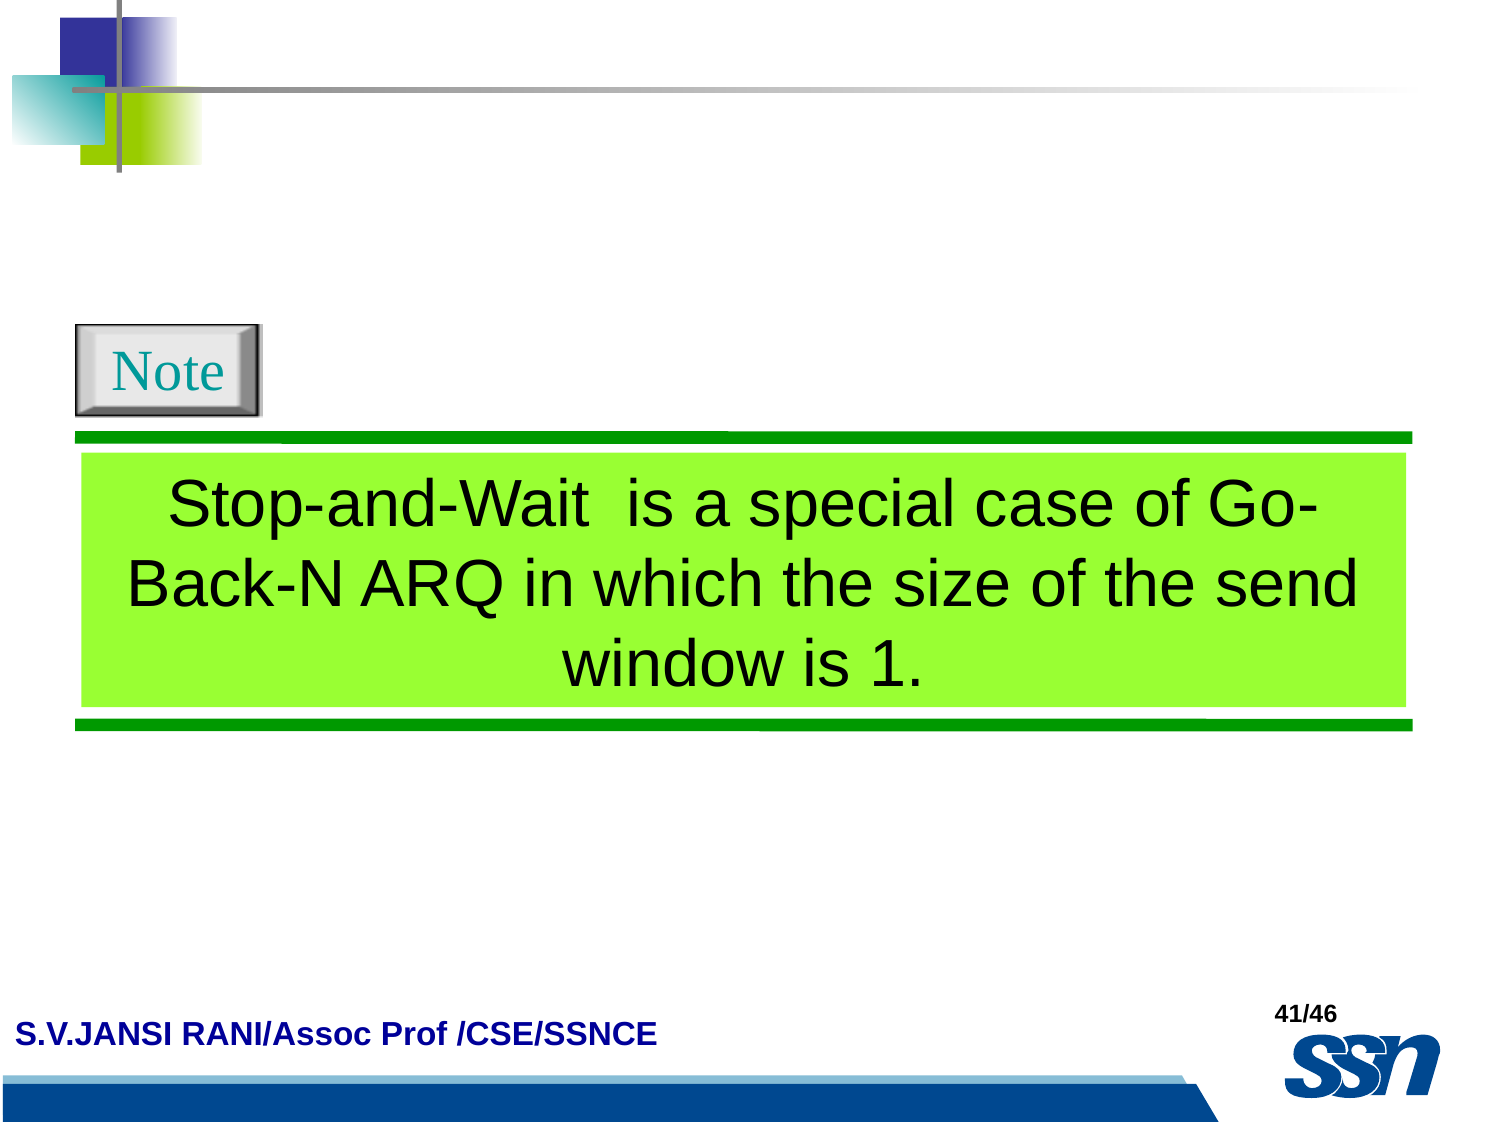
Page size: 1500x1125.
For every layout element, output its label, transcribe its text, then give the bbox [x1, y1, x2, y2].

text_box [116, 93, 122, 173]
text_box Stop-and-Wait is a special case of Go-Back-N ARQ in which the size of the send window is 1. [81, 452, 1407, 708]
text_box [80, 93, 116, 165]
text_box [116, 0, 122, 87]
text_box [141, 93, 202, 165]
text_box [122, 93, 141, 165]
text_box [122, 17, 177, 86]
text_box [12, 75, 105, 145]
text_box [60, 17, 116, 86]
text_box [74, 324, 263, 419]
text_box [72, 87, 1423, 93]
